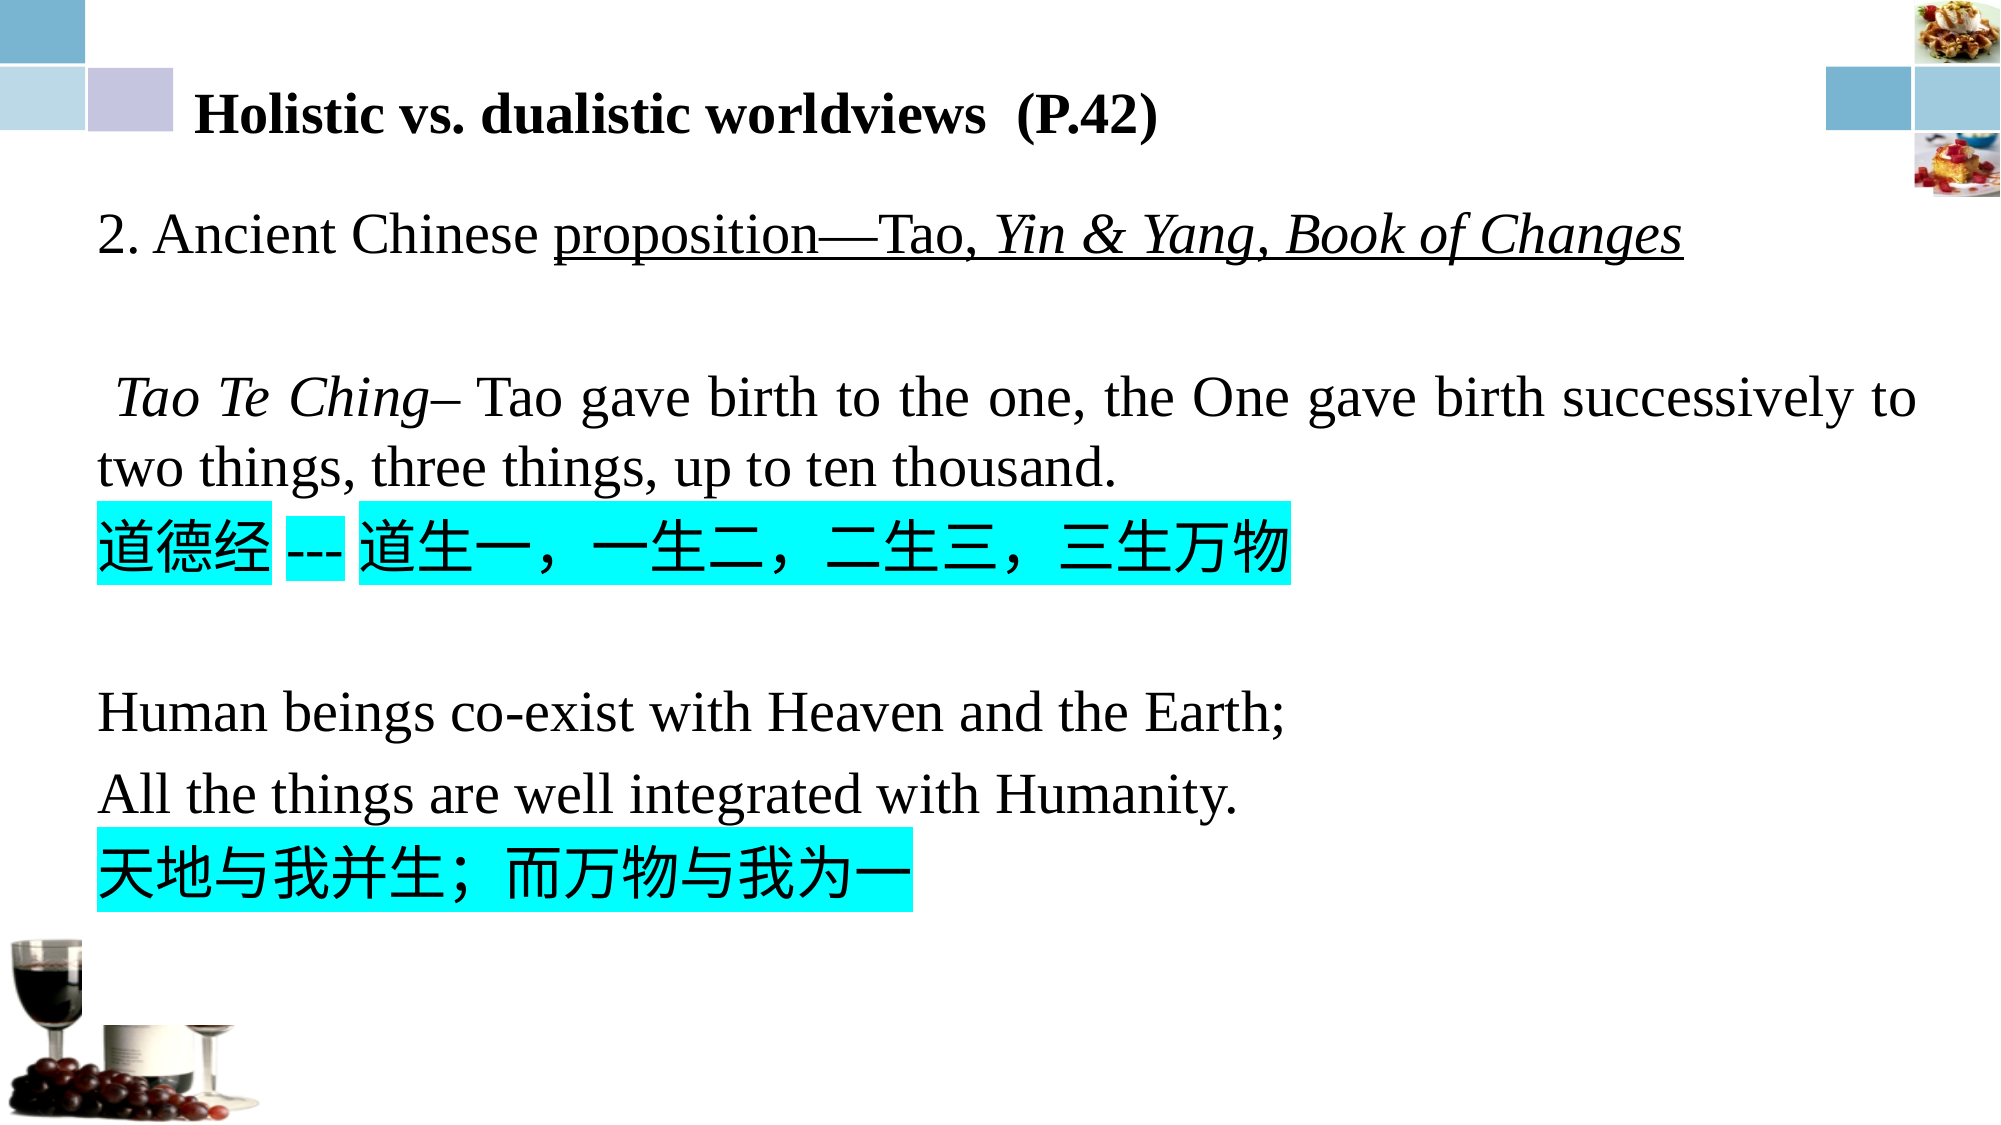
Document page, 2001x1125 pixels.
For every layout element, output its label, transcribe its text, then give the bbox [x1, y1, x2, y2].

picture [1914, 133, 2000, 197]
picture [1914, 0, 2000, 63]
list 2. Ancient Chinese proposition—Tao, Yin & Yang, Book of Changes Tao Te Ching– Tao gave birth to the one, the One gave birth successively to two things, three things, up to ten thousand. 道德经---道生一，一生二，二生三，三生万物 Human beings co-exist with Heaven and the Earth; All the things are well integrated with Humanity. 天地与我并生；而万物与我为一 [81, 187, 1934, 1026]
picture [0, 824, 264, 1125]
title Holistic vs. dualistic worldviews (P.42) [178, 46, 1801, 140]
